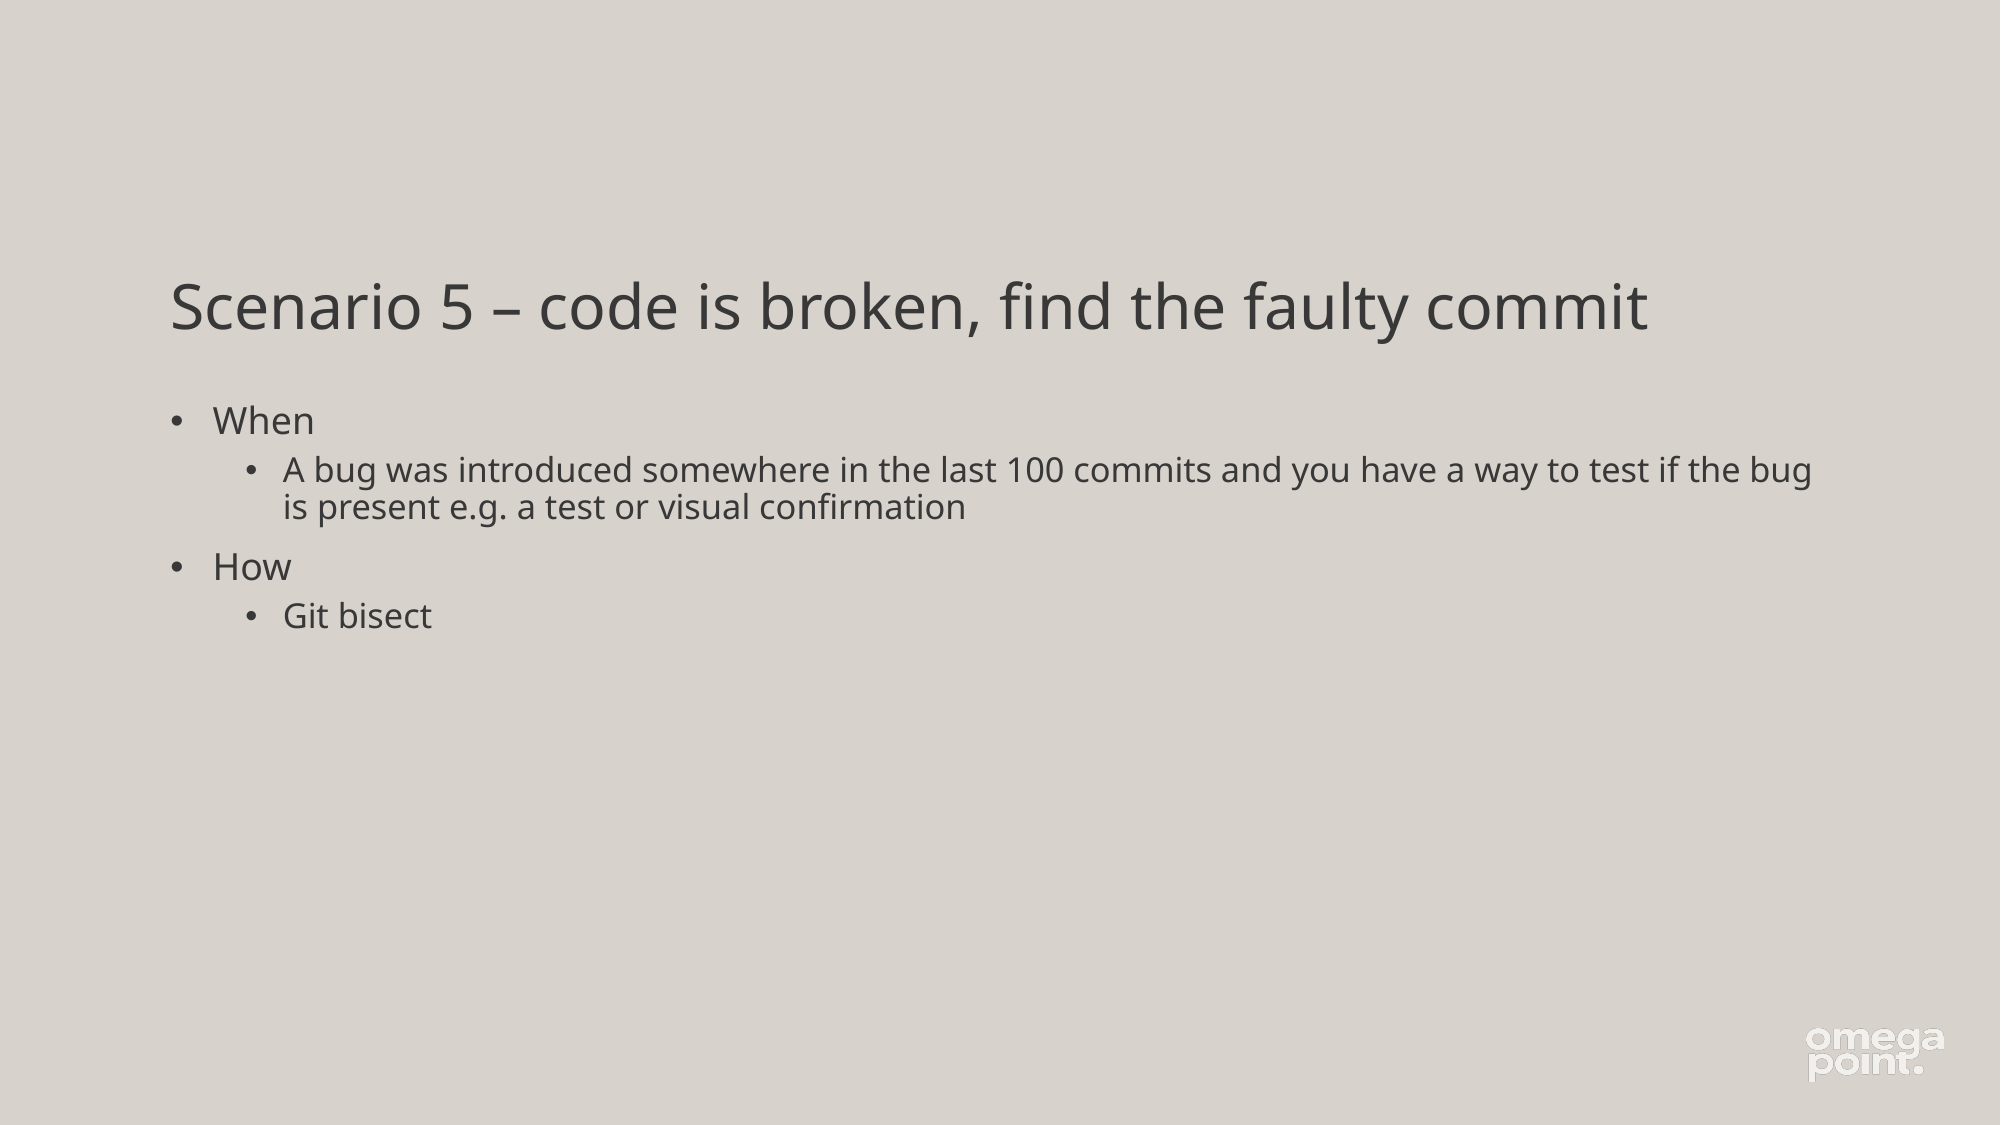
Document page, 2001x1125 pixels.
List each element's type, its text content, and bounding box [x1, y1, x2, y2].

list When A bug was introduced somewhere in the last 100 commits and you have a way to test if the bug is present e.g. a test or visual confirmation How Git bisect [155, 394, 1845, 1044]
title Scenario 5 – code is broken, find the faulty commit [155, 61, 1845, 351]
